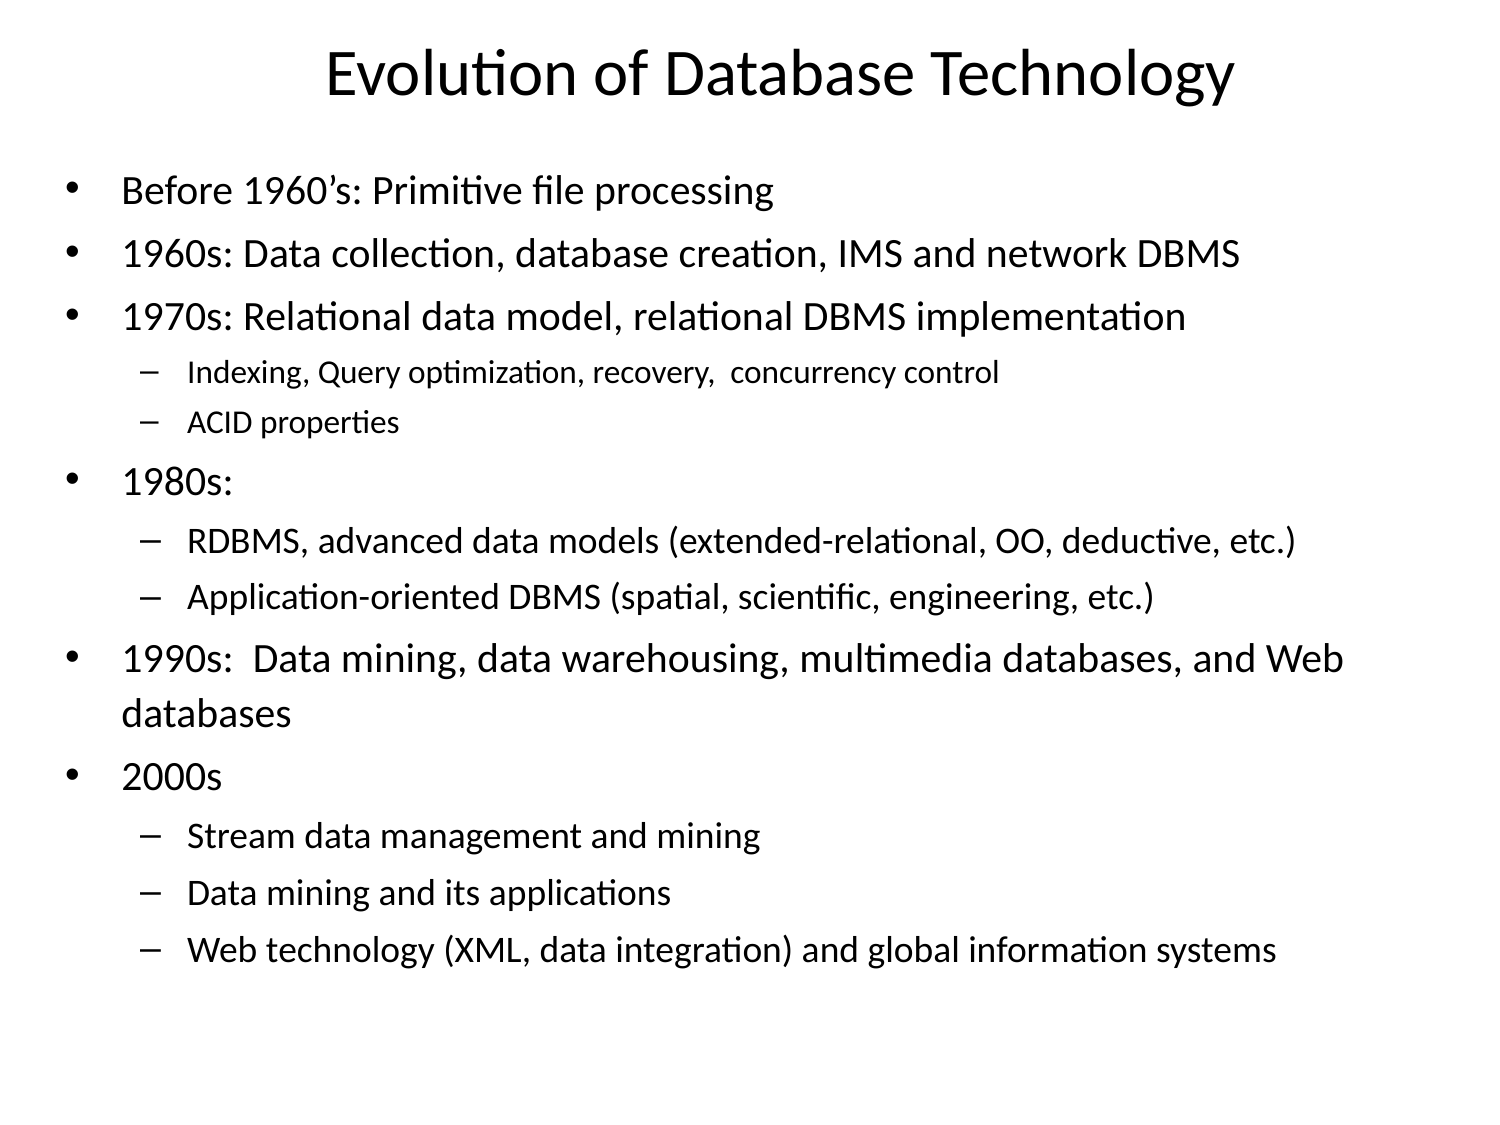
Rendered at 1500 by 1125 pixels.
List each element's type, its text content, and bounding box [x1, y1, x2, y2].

list Before 1960’s: Primitive file processing 1960s: Data collection, database creation, IMS and network DBMS 1970s: Relational data model, relational DBMS implementation Indexing, Query optimization, recovery, concurrency control ACID properties 1980s: RDBMS, advanced data models (extended-relational, OO, deductive, etc.) Application-oriented DBMS (spatial, scientific, engineering, etc.) 1990s: Data mining, data warehousing, multimedia databases, and Web databases 2000s Stream data management and mining Data mining and its applications Web technology (XML, data integration) and global information systems [50, 149, 1450, 1100]
title Evolution of Database Technology [187, 0, 1375, 138]
